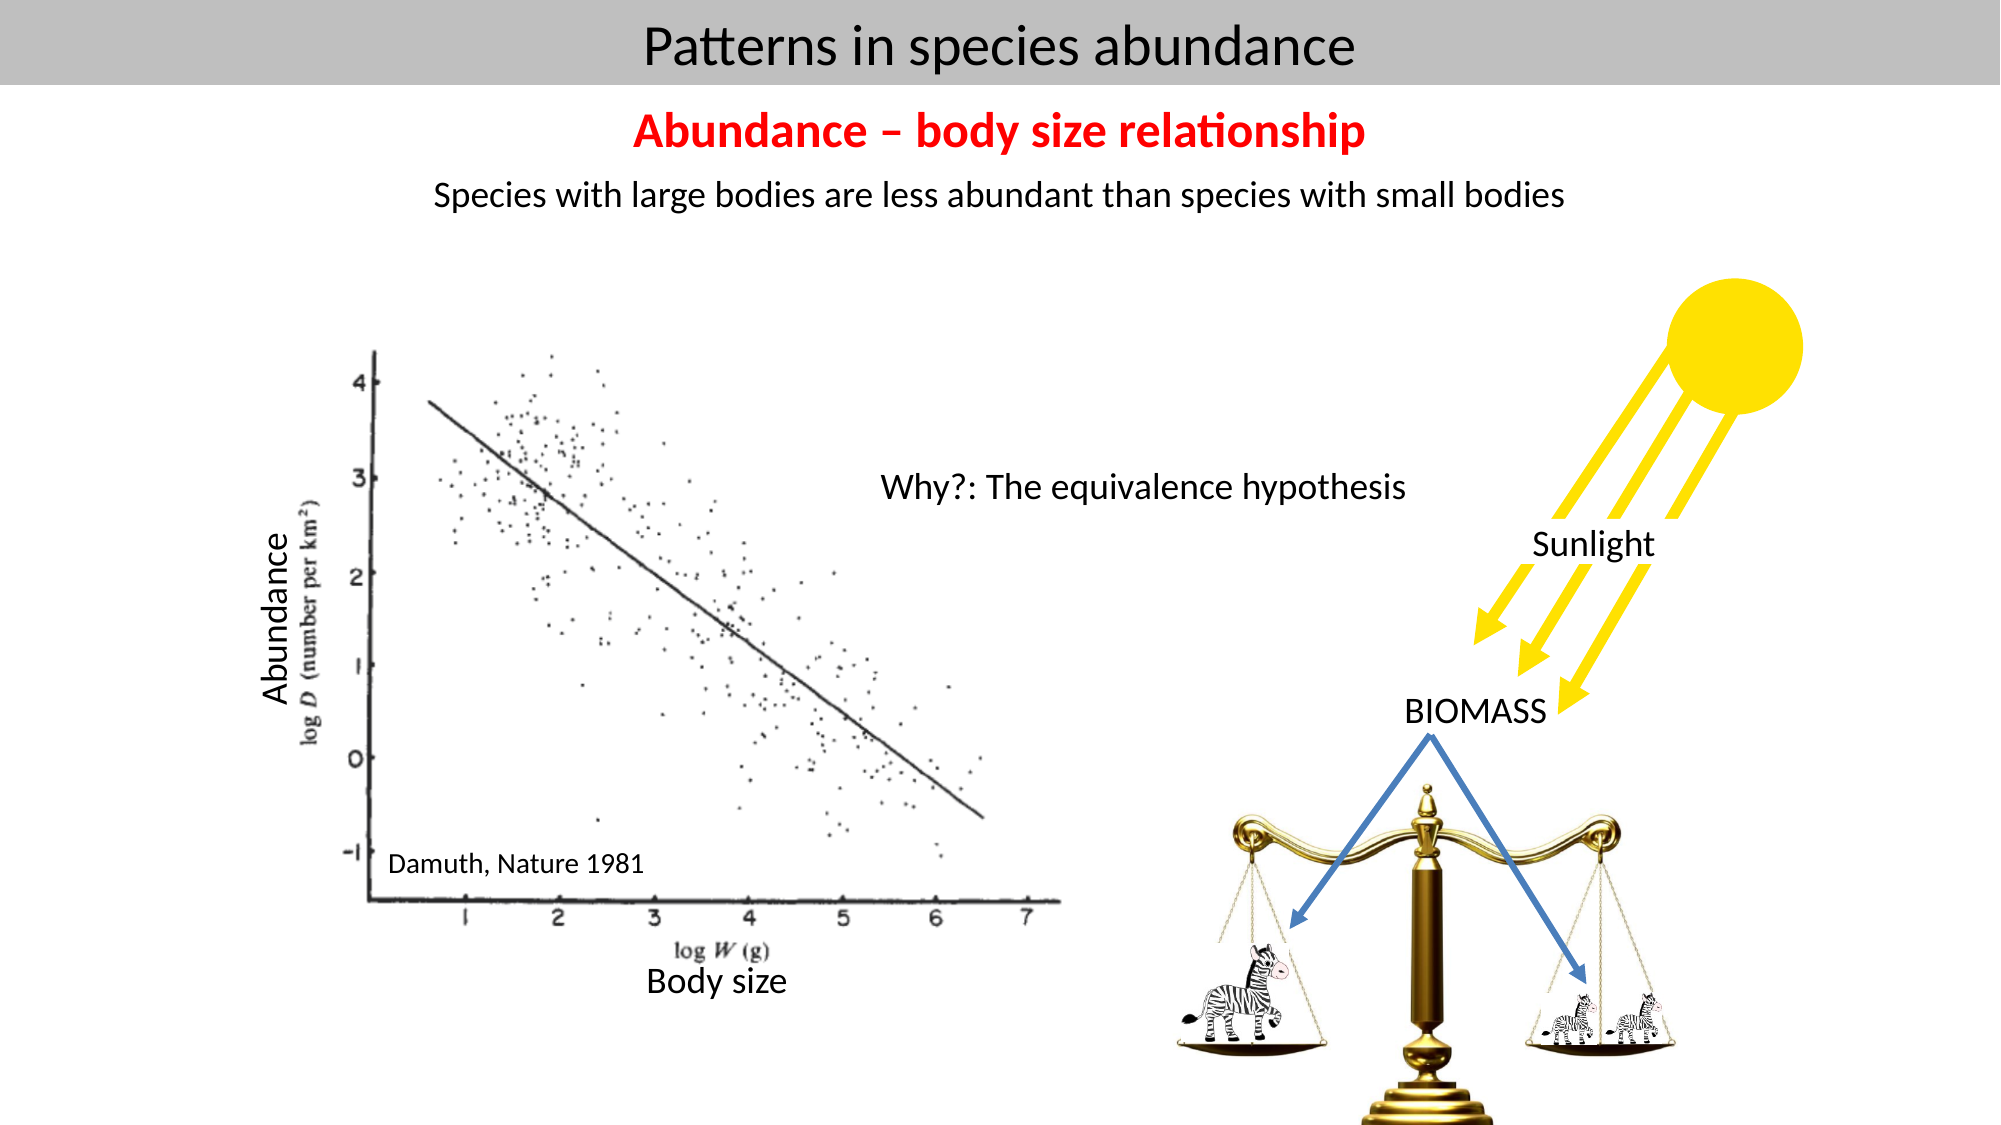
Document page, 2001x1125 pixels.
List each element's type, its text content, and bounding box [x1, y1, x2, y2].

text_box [241, 340, 1075, 1010]
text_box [1435, 284, 1798, 716]
text_box Why?: The equivalence hypothesis [1079, 454, 1430, 515]
picture [1167, 763, 1680, 1125]
text_box Patterns in species abundance [0, 0, 2000, 85]
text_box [1430, 735, 1662, 1045]
text_box BIOMASS [1389, 678, 1563, 733]
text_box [1181, 734, 1429, 1042]
text_box Abundance – body size relationship [249, 89, 1750, 162]
text_box Species with large bodies are less abundant than species with small bodies [249, 162, 1750, 223]
